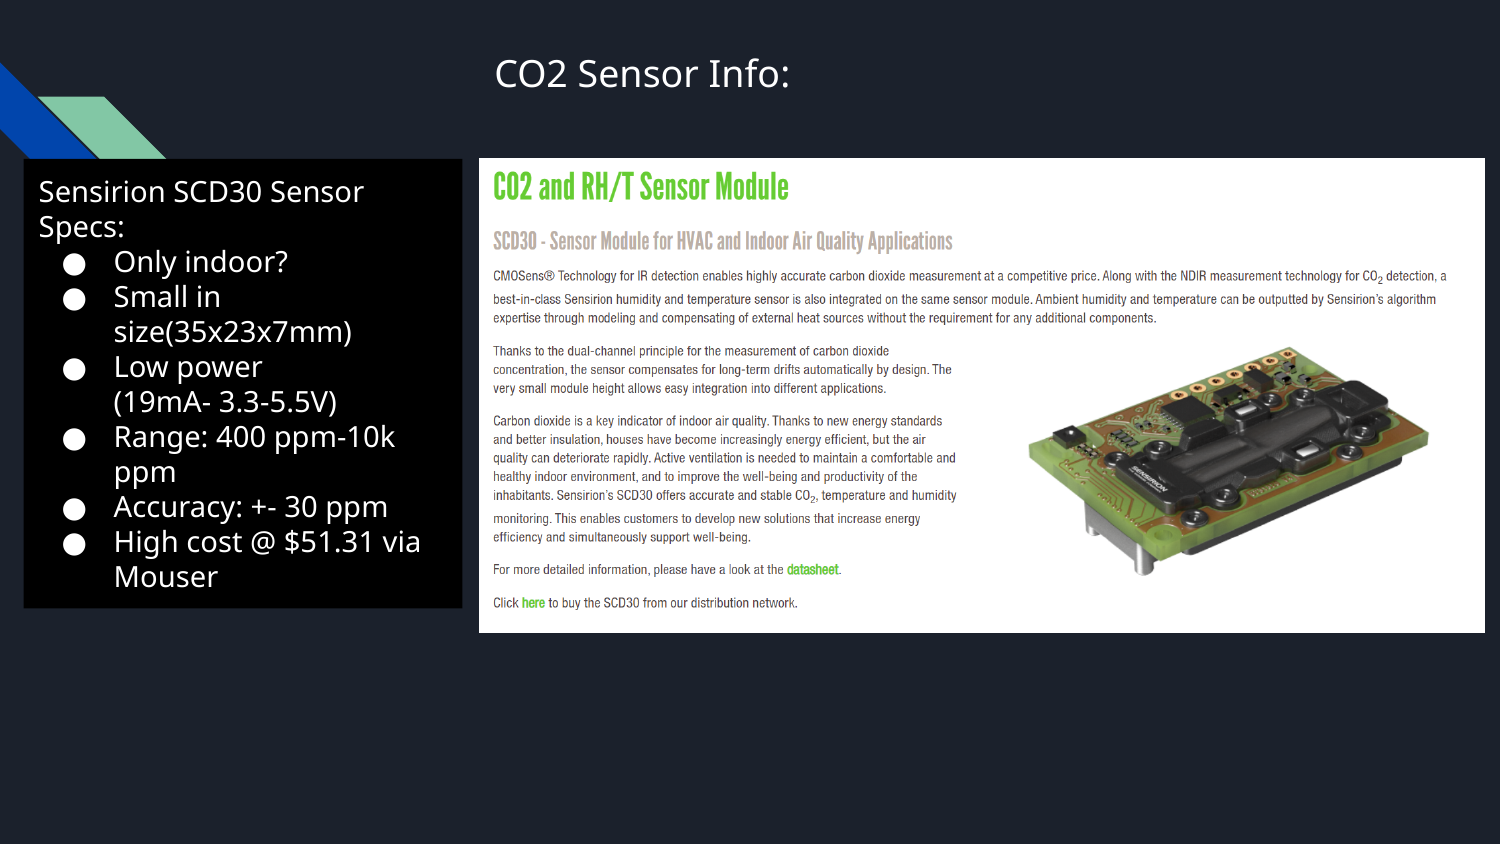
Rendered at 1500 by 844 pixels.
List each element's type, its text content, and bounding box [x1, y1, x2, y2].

text_box [43, 470, 463, 536]
text_box CO2 Sensor Info: [479, 34, 972, 110]
picture [479, 158, 1486, 633]
text_box Sensirion SCD30 Sensor Specs: Only indoor? Small in size(35x23x7mm) Low power (19mA- 3.3-5.5V) Range: 400 ppm-10k ppm Accuracy: +- 30 ppm High cost @ $51.31 via Mouser [23, 158, 463, 609]
